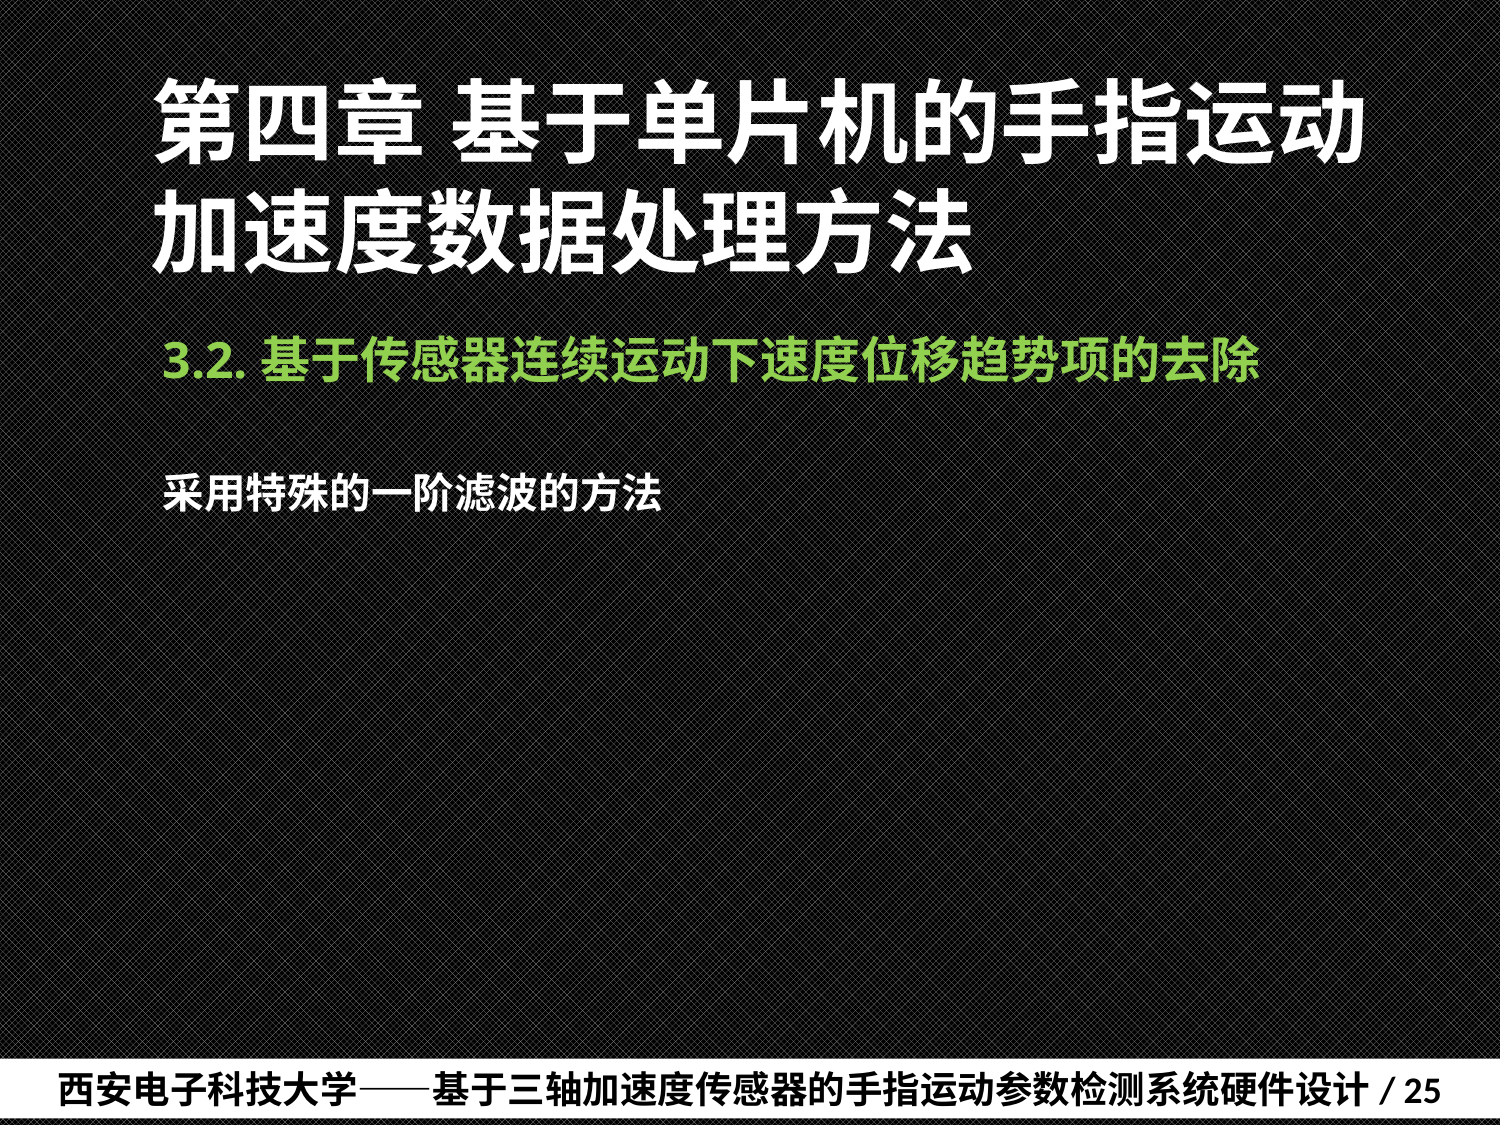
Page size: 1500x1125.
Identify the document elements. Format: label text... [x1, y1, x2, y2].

title 第四章 基于单片机的手指运动加速度数据处理方法 [135, 54, 1411, 296]
text_box 西安电子科技大学——基于三轴加速度传感器的手指运动参数检测系统硬件设计/ 25 [0, 1058, 1500, 1119]
